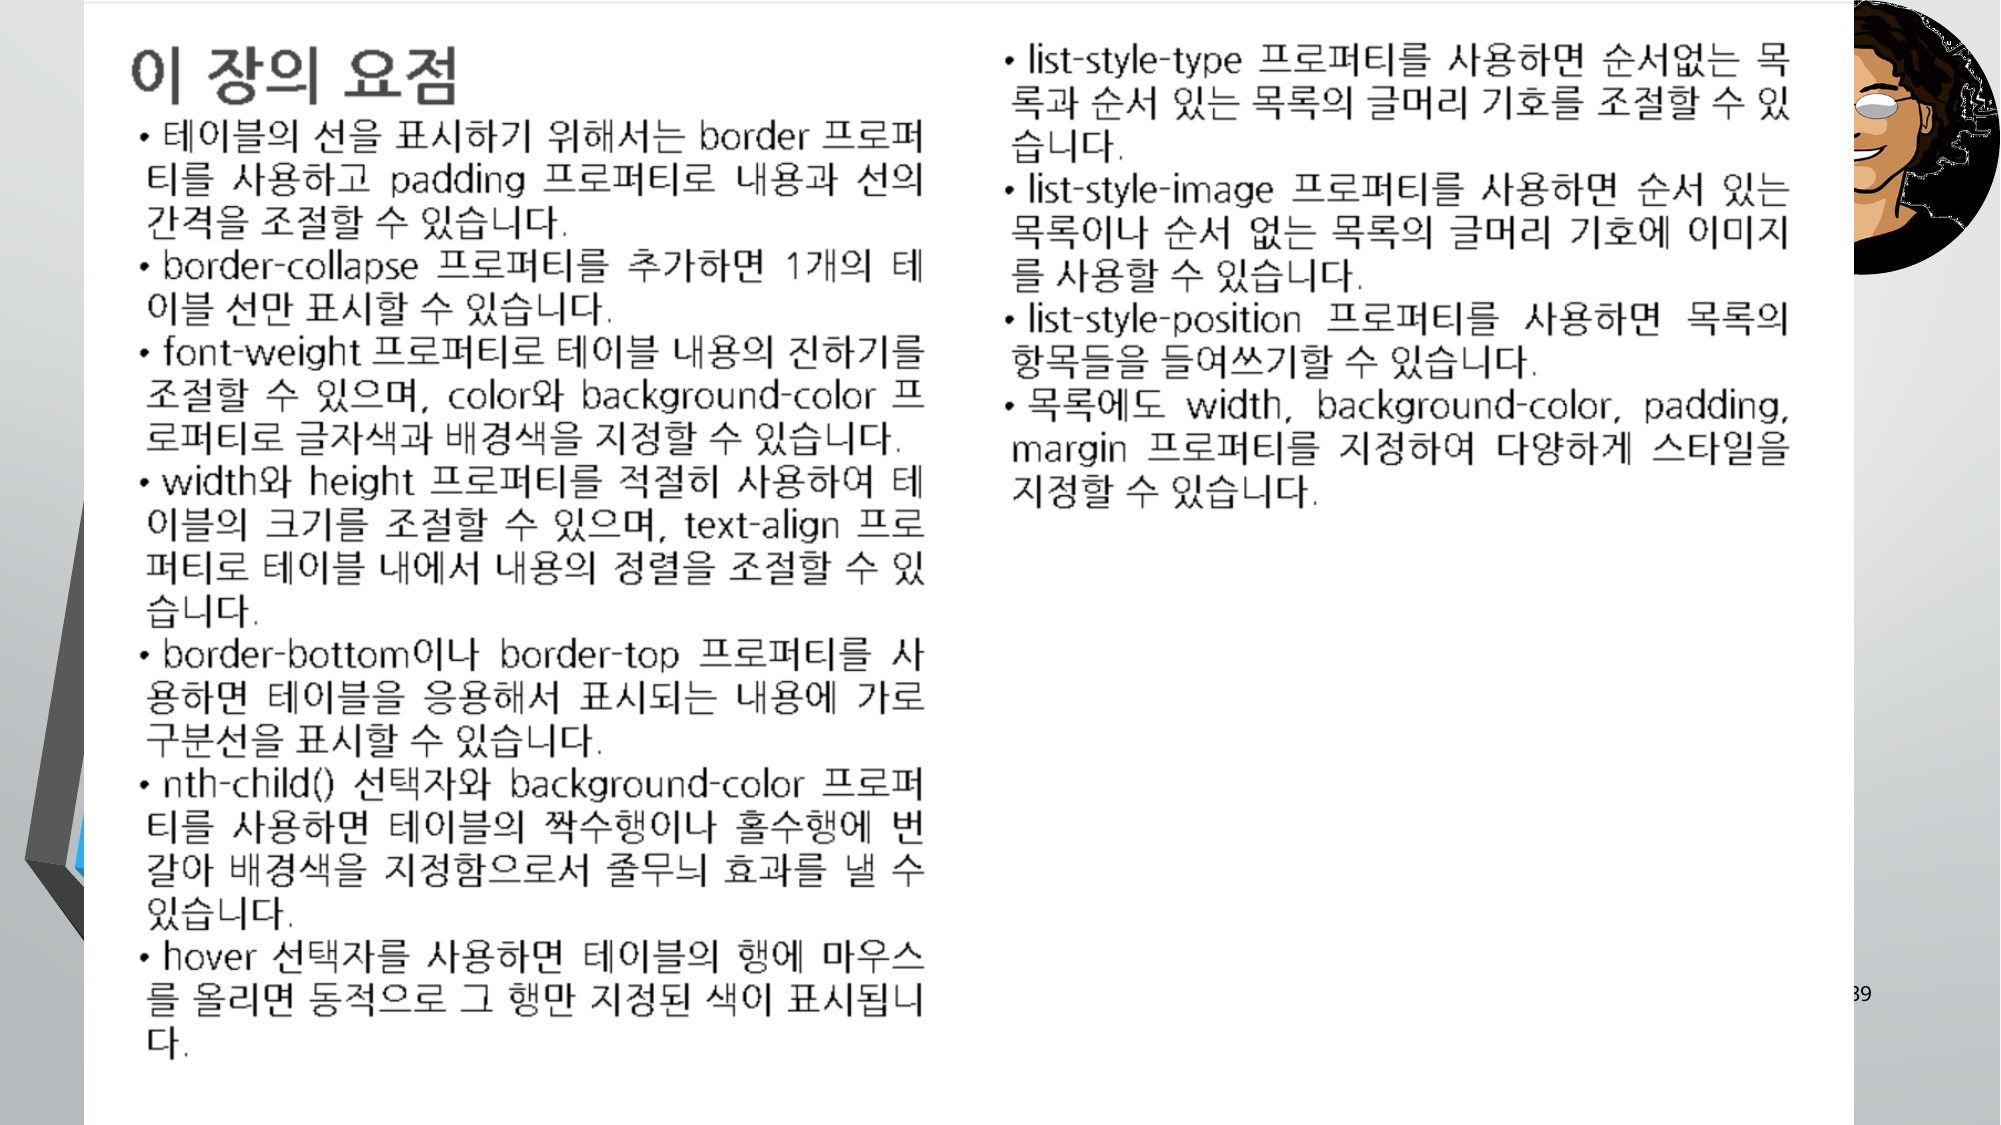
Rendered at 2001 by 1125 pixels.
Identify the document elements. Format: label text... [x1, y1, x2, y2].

slide_number ‹#› [1859, 965, 1887, 1025]
picture [0, 0, 2001, 1125]
